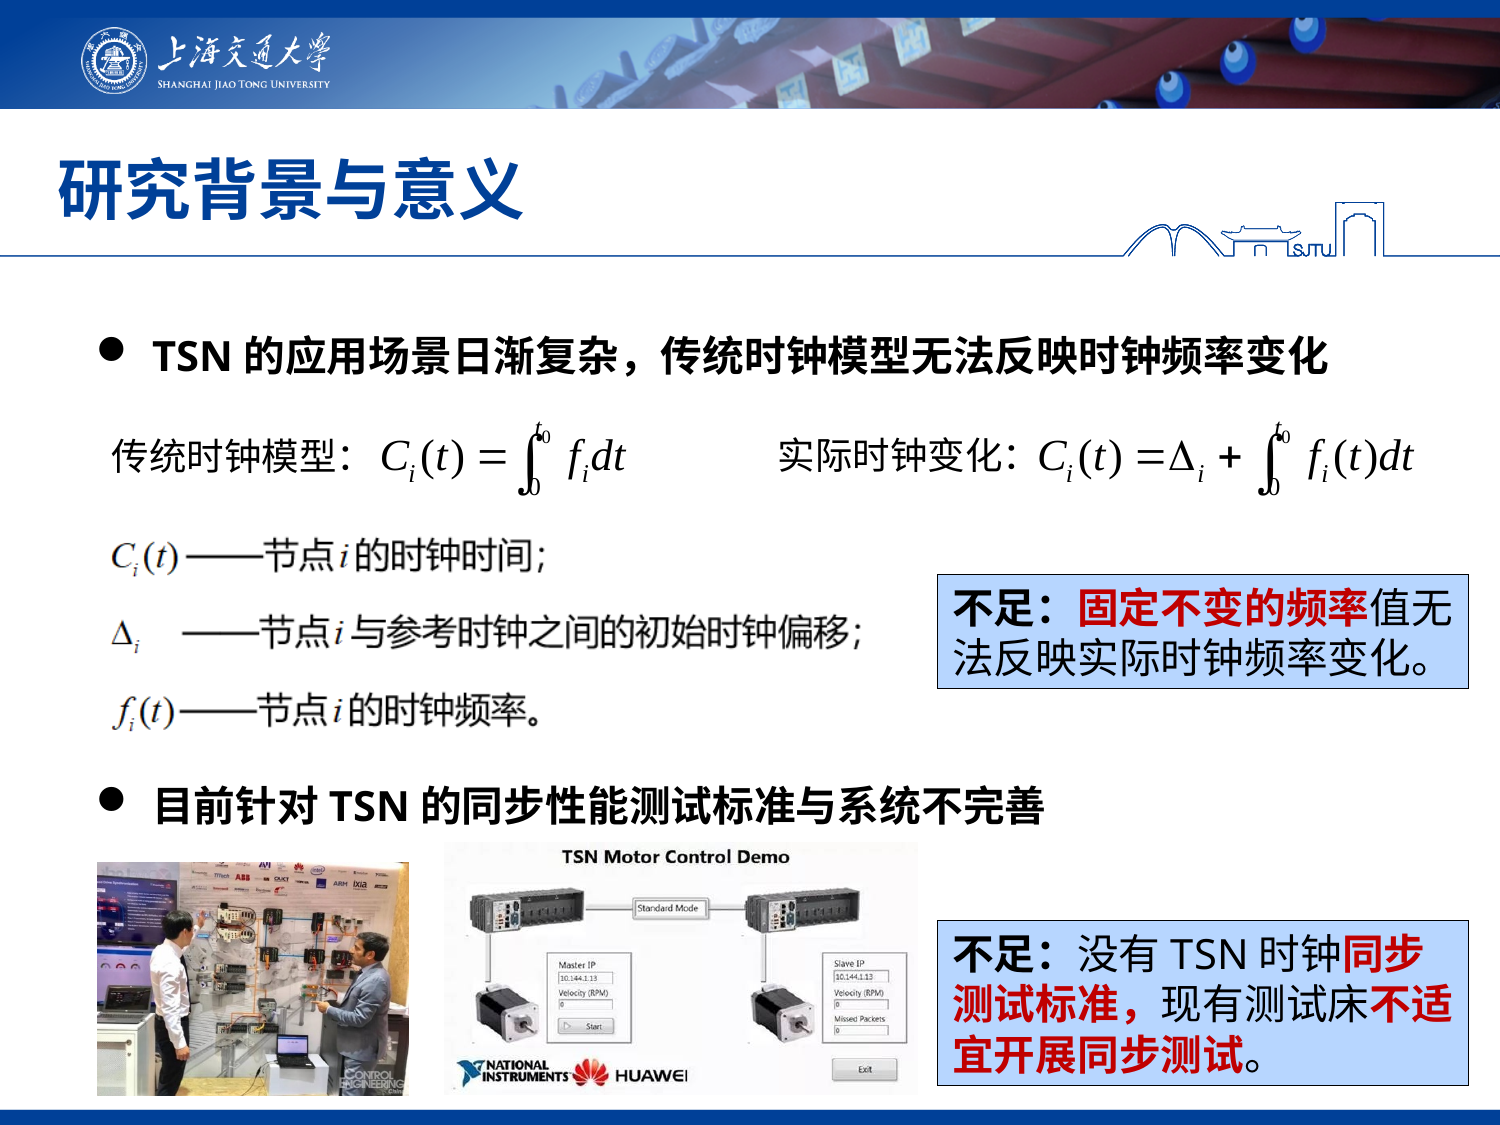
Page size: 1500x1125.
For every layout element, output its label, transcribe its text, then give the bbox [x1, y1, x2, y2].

text_box 传统时钟模型： [96, 425, 359, 486]
picture [96, 862, 409, 1096]
text_box TSN的应用场景日渐复杂，传统时钟模型无法反映时钟频率变化 目前针对TSN的同步性能测试标准与系统不完善 [81, 296, 1355, 837]
text_box 研究背景与意义 [43, 140, 541, 236]
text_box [1031, 407, 1425, 505]
text_box 实际时钟变化： [762, 424, 1024, 485]
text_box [374, 407, 638, 505]
text_box 不足：固定不变的频率值无法反映实际时钟频率变化。 [937, 574, 1469, 689]
text_box 不足：没有TSN时钟同步测试标准，现有测试床不适宜开展同步测试。 [937, 920, 1469, 1086]
picture [444, 842, 918, 1095]
picture [96, 533, 877, 744]
picture [0, 18, 1500, 109]
